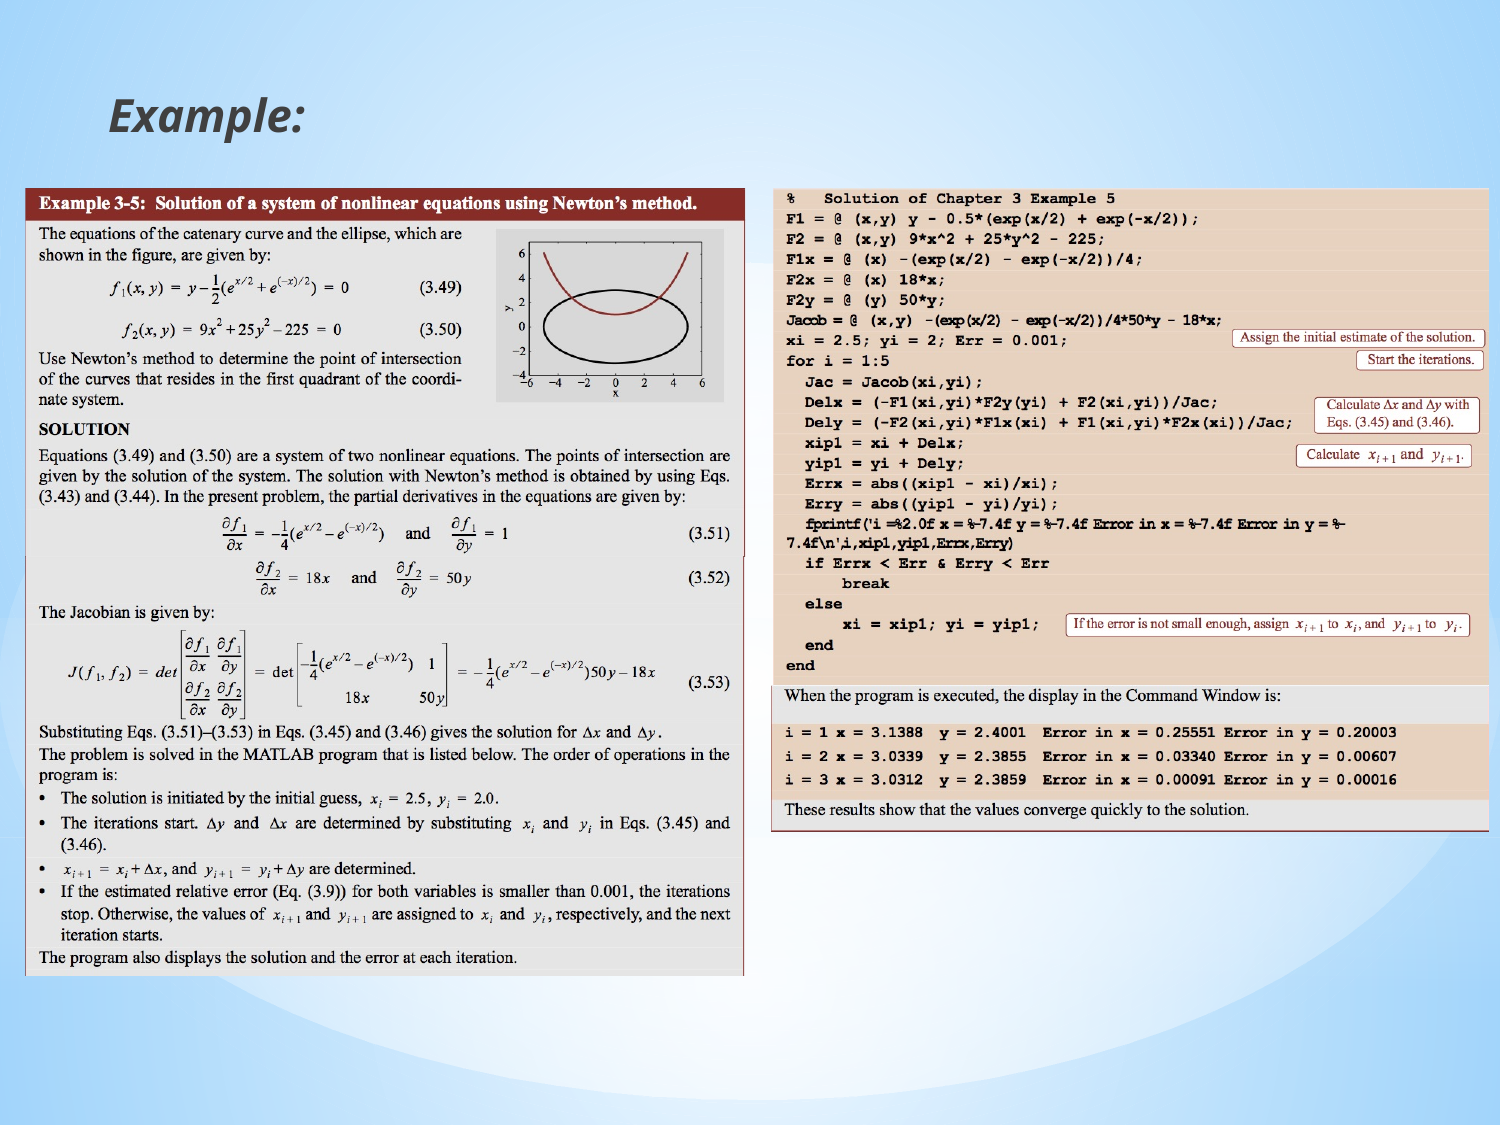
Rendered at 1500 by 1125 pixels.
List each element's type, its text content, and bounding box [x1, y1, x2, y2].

picture [25, 188, 746, 976]
list Example: [85, 9, 1461, 1104]
picture [770, 188, 1490, 833]
